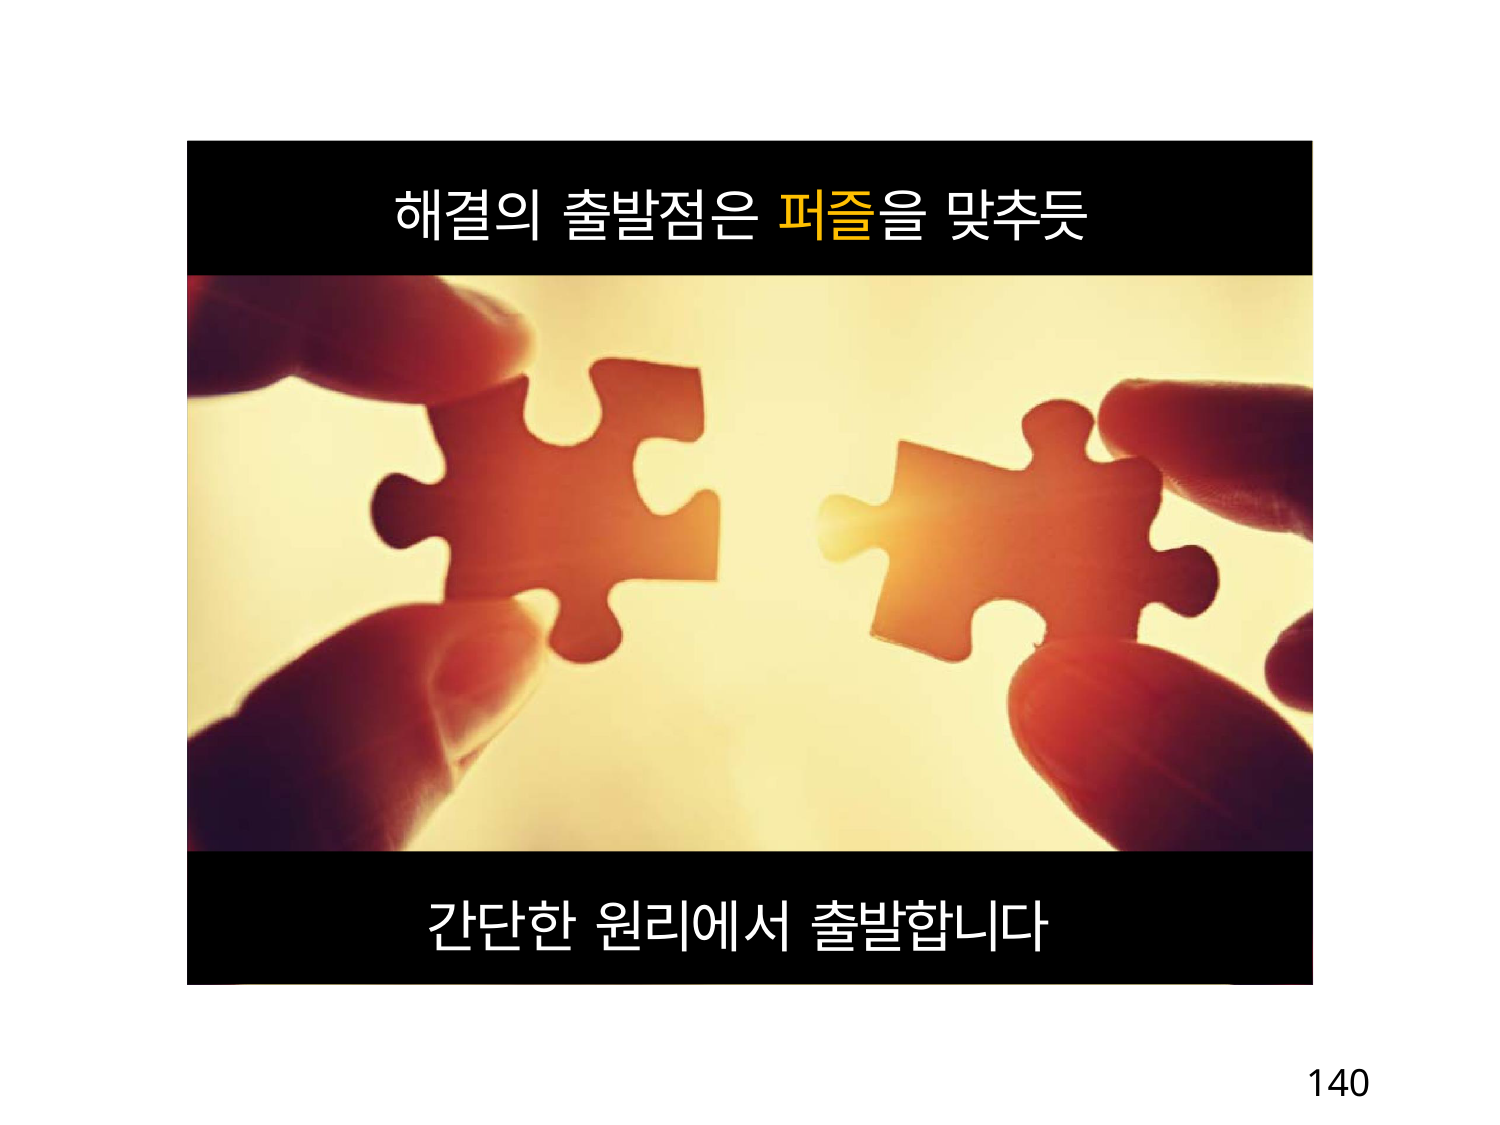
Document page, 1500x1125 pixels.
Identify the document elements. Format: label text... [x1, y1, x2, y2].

text_box [356, 153, 1150, 285]
text_box [186, 140, 1314, 985]
text_box [187, 851, 1313, 985]
text_box 해결의 출발점은 퍼즐을 맞추듯 [392, 181, 1106, 248]
text_box 간단한 원리에서 출발합니다 [424, 892, 1074, 959]
text_box [187, 140, 1313, 276]
text_box [389, 864, 1117, 985]
